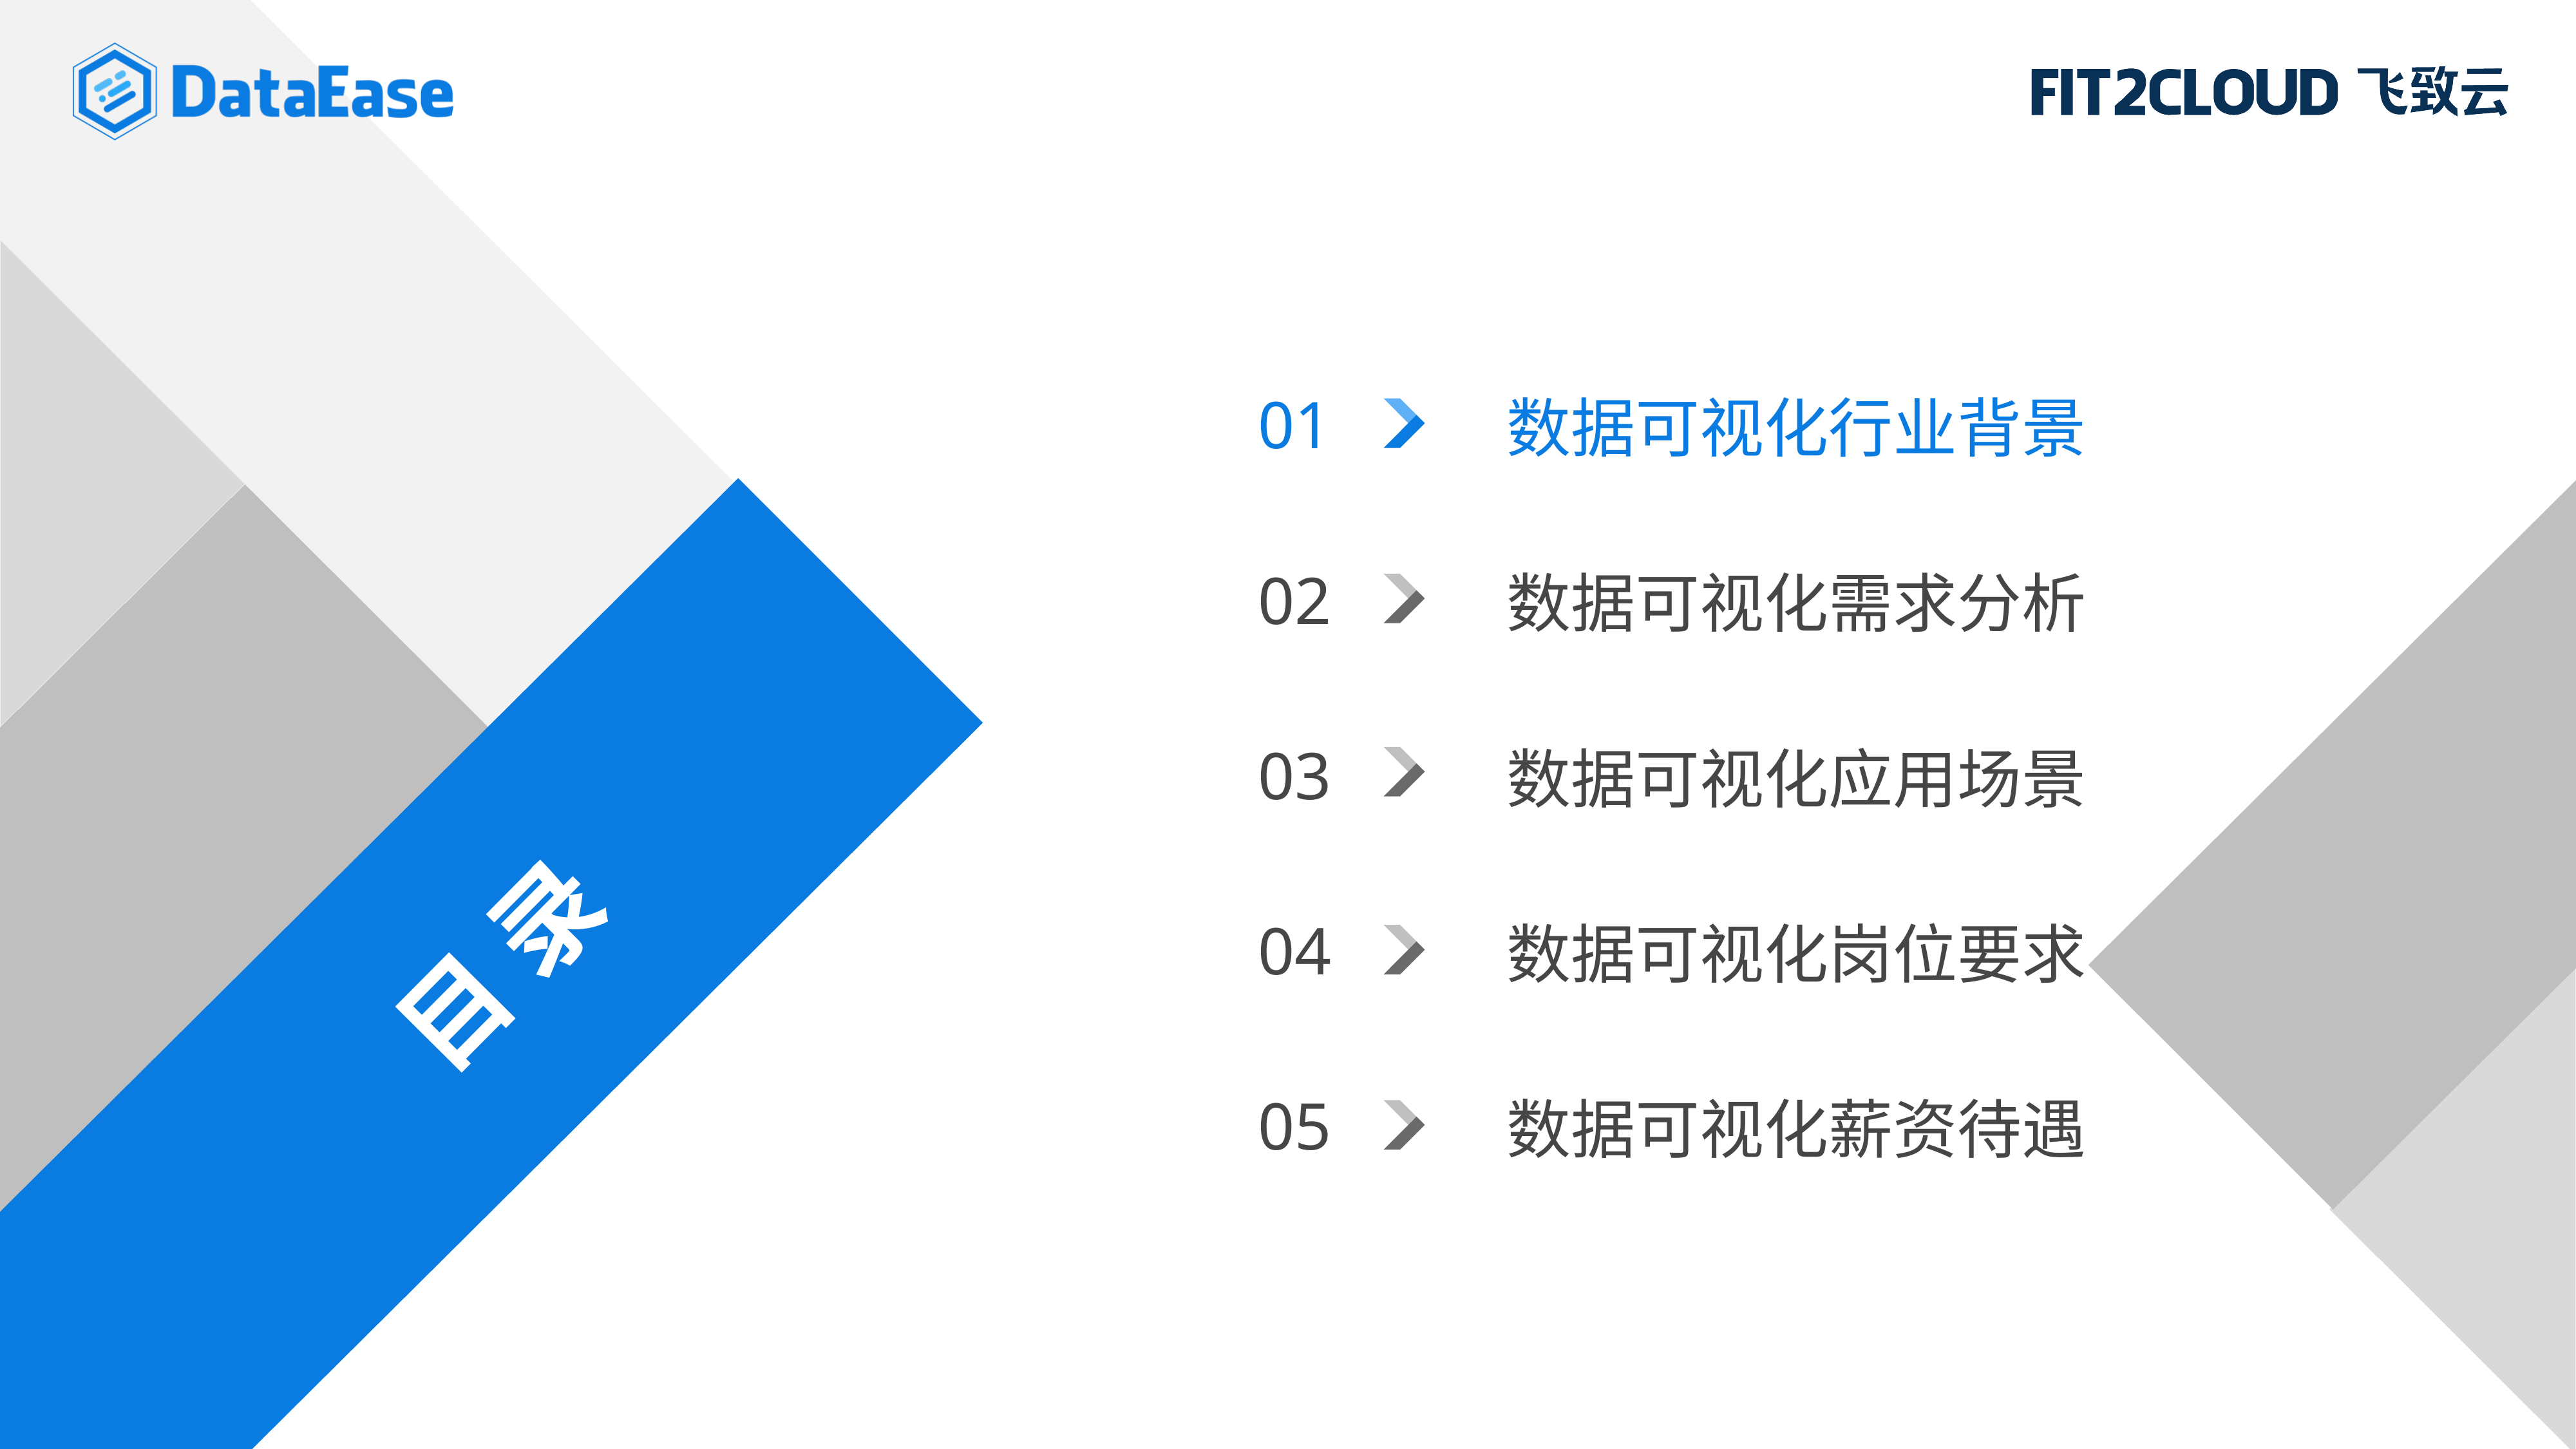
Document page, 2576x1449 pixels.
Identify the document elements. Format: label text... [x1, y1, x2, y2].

picture [2031, 66, 2508, 117]
text_box 数据可视化行业背景 [1483, 332, 2280, 507]
text_box 01 [1209, 345, 1367, 502]
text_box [1383, 924, 1425, 975]
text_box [1383, 573, 1425, 623]
text_box 数据可视化应用场景 [1483, 683, 2280, 858]
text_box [1383, 1099, 1425, 1150]
text_box 数据可视化岗位要求 [1483, 858, 2195, 1034]
text_box 05 [1209, 1046, 1367, 1204]
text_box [0, 0, 983, 1449]
text_box 03 [1209, 696, 1367, 853]
text_box [2088, 480, 2576, 1210]
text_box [1383, 398, 1425, 448]
text_box 数据可视化需求分析 [1483, 507, 2356, 690]
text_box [1383, 746, 1425, 797]
picture [68, 41, 459, 142]
text_box 04 [1209, 871, 1367, 1028]
text_box 02 [1209, 520, 1367, 677]
text_box 数据可视化薪资待遇 [1483, 1034, 2336, 1217]
text_box [2329, 969, 2576, 1449]
